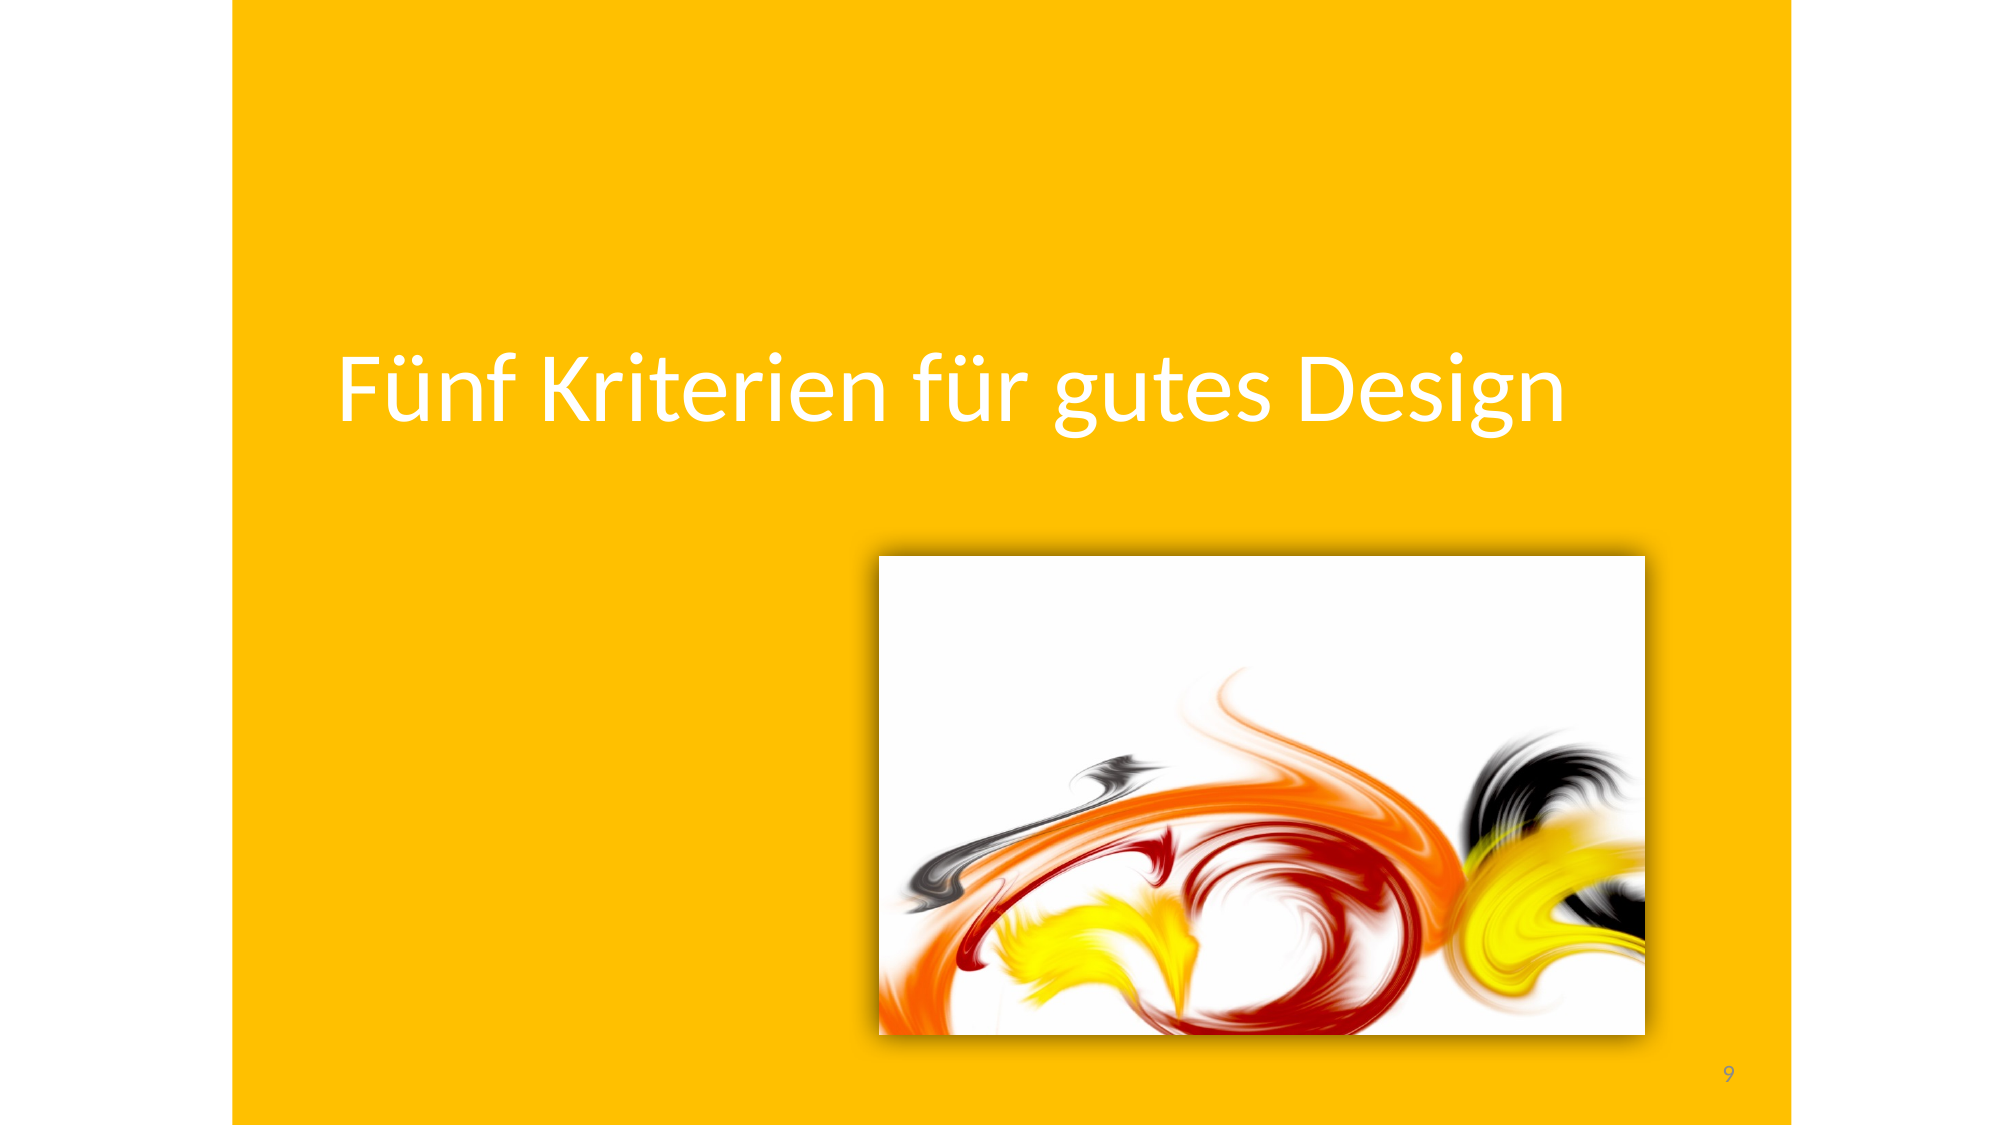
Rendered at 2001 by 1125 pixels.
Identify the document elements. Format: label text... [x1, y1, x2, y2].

text_box [230, 0, 1793, 1125]
text_box Fünf Kriterien für gutes Design [321, 314, 1585, 449]
picture [878, 556, 1645, 1036]
slide_number 9 [1400, 1042, 1750, 1103]
